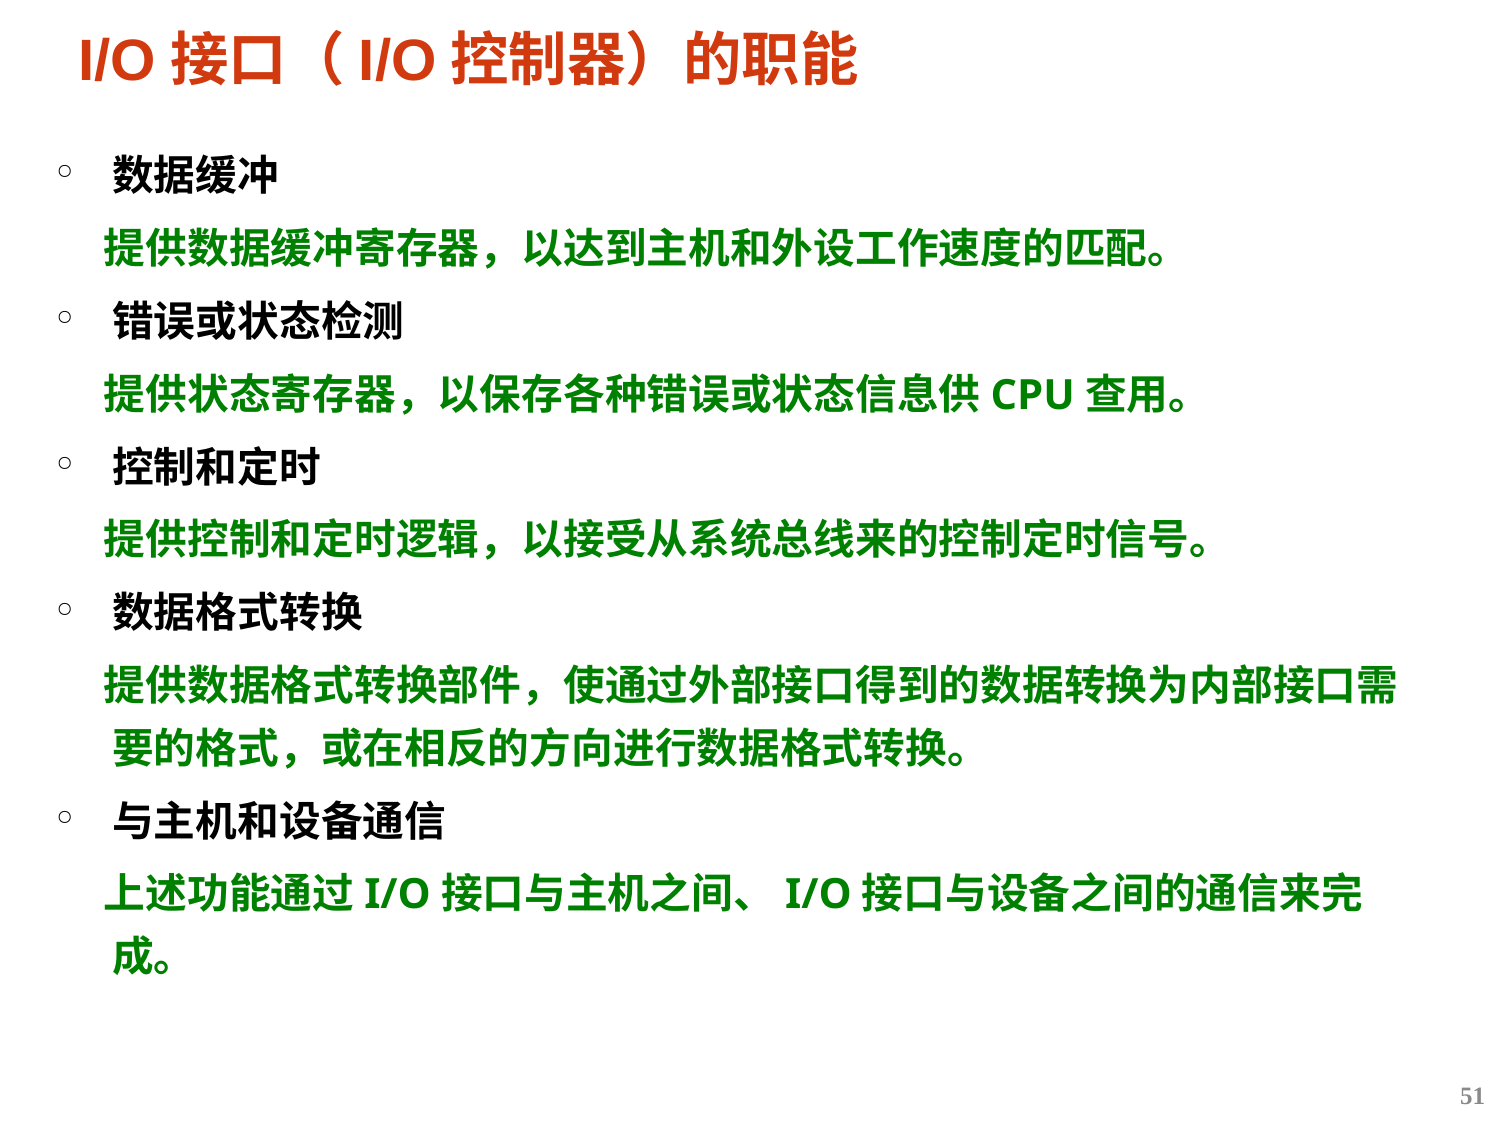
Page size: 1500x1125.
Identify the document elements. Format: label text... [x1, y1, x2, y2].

slide_number 51 [1162, 1064, 1500, 1125]
list 数据缓冲 提供数据缓冲寄存器，以达到主机和外设工作速度的匹配。 错误或状态检测 提供状态寄存器，以保存各种错误或状态信息供CPU查用。 控制和定时 提供控制和定时逻辑，以接受从系统总线来的控制定时信号。 数据格式转换 提供数据格式转换部件，使通过外部接口得到的数据转换为内部接口需要的格式，或在相反的方向进行数据格式转换。 与主机和设备通信 上述功能通过I/O接口与主机之间、I/O接口与设备之间的通信来完成。 [45, 66, 1440, 951]
title I/O接口（I/O控制器）的职能 [67, 27, 1160, 66]
